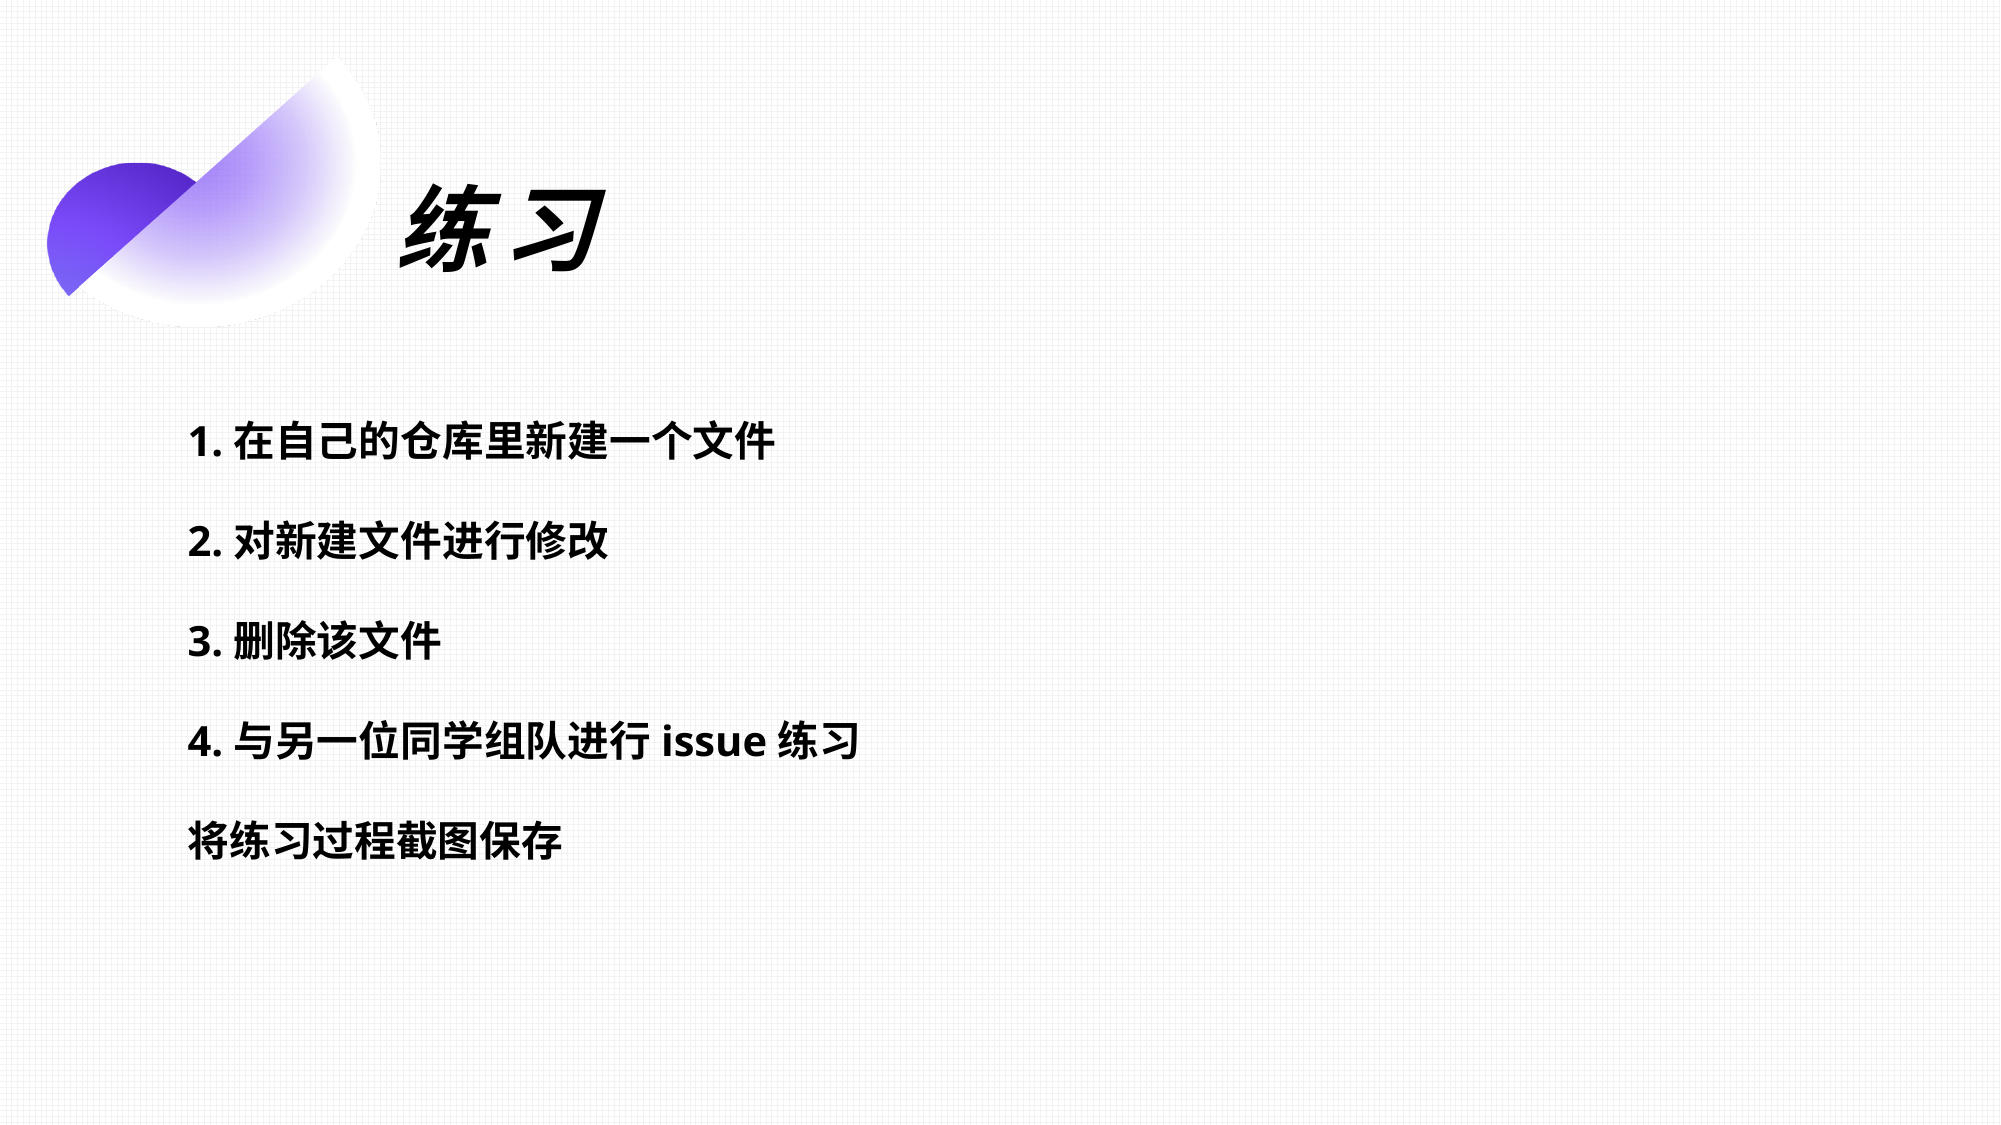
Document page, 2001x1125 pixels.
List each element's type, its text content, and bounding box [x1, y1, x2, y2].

text_box 1.在自己的仓库里新建一个文件 2.对新建文件进行修改 3.删除该文件 4.与另一位同学组队进行issue练习 将练习过程截图保存 [172, 407, 912, 937]
text_box 练习 [381, 162, 1744, 291]
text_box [16, 0, 381, 327]
